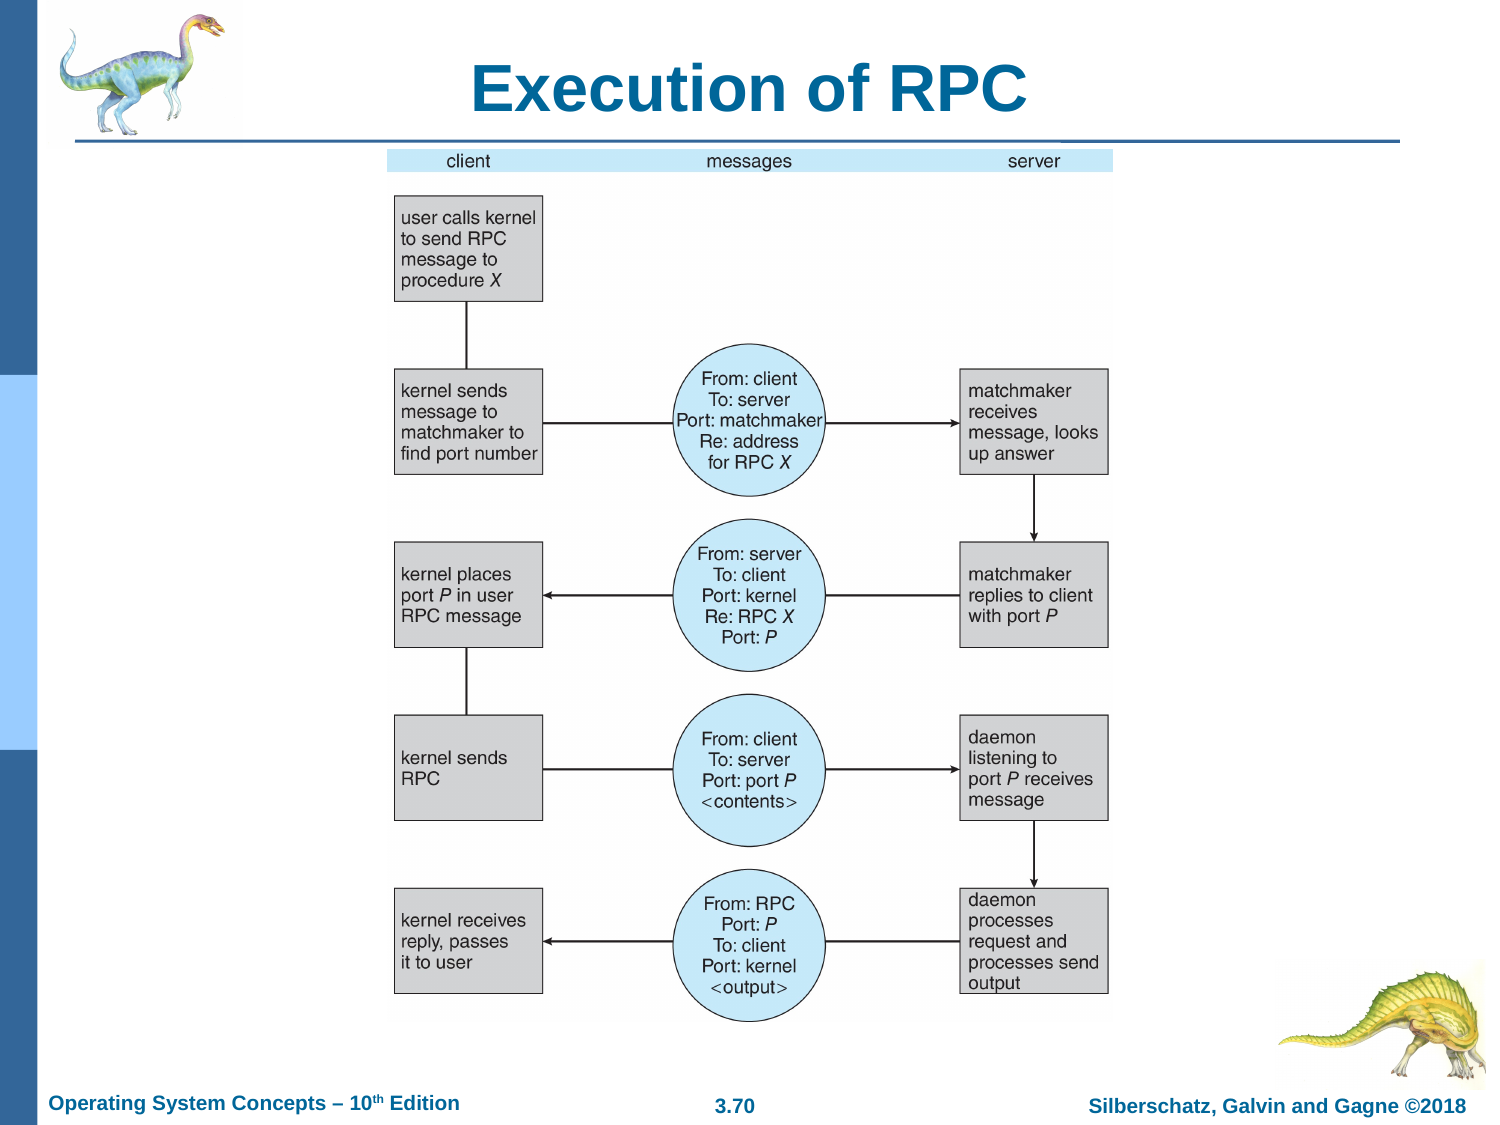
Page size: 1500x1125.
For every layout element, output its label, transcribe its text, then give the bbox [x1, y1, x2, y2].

picture [46, 0, 243, 149]
picture [1275, 959, 1486, 1090]
picture [387, 148, 1113, 1022]
title Execution of RPC [75, 37, 1425, 133]
